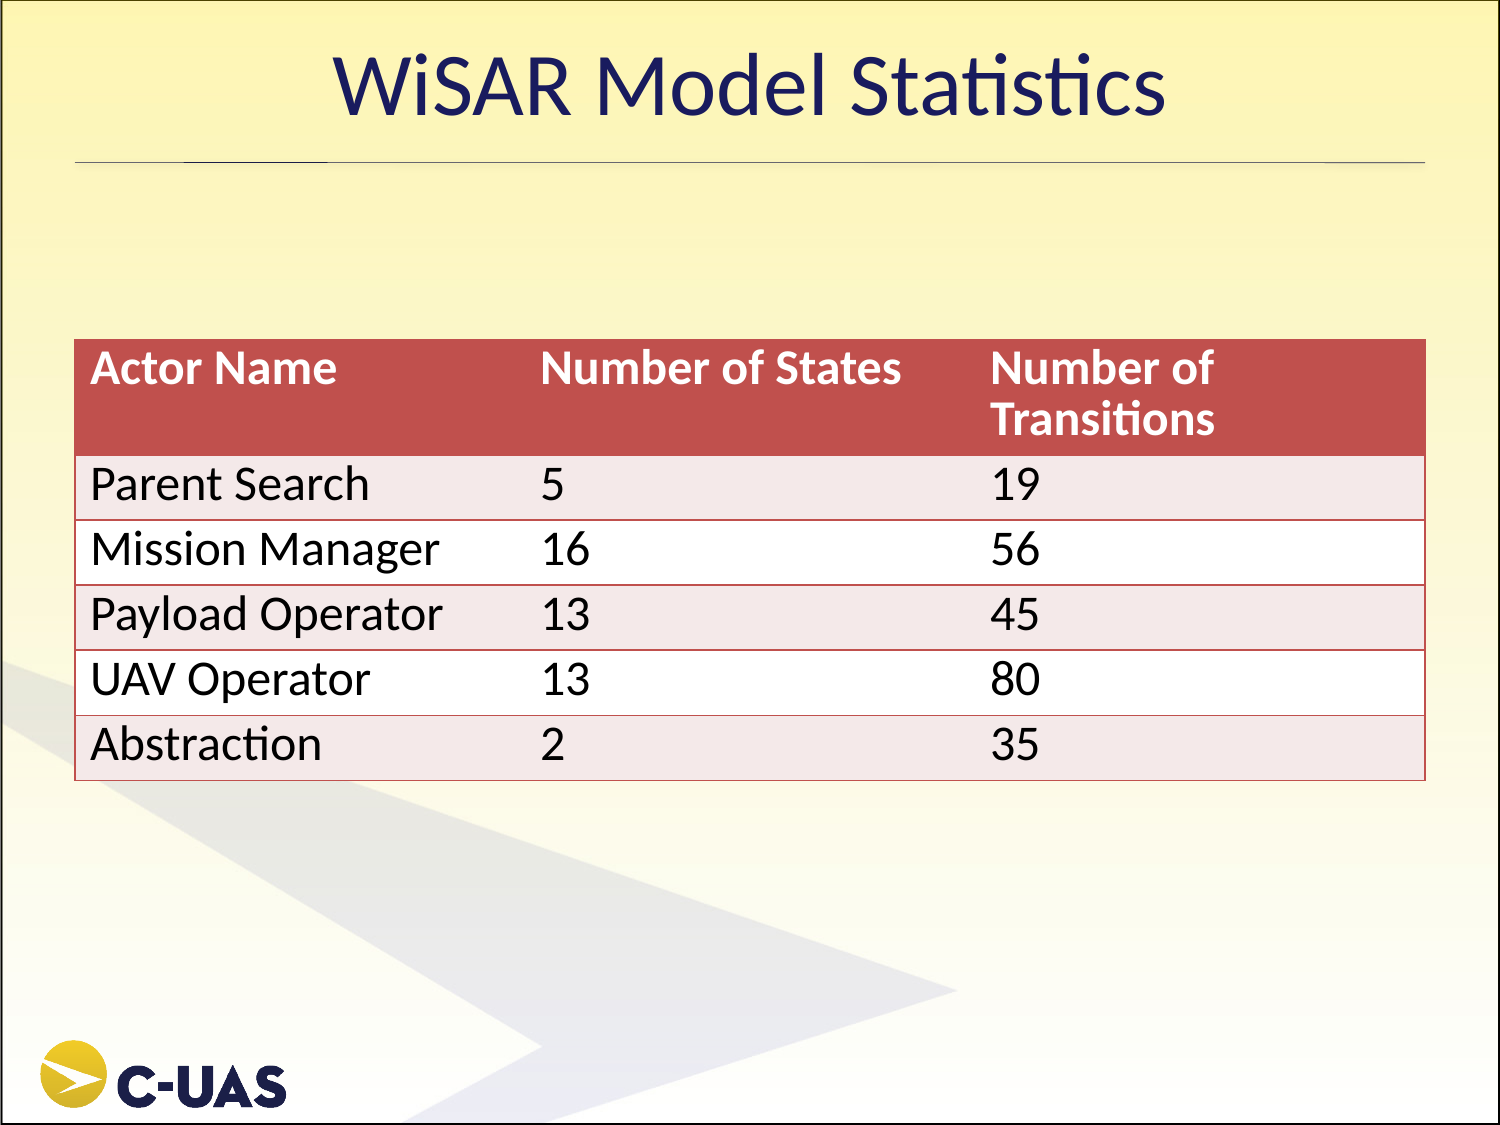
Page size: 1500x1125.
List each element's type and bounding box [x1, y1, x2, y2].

title [75, 21, 1425, 163]
table_cell [76, 521, 1424, 584]
picture [0, 0, 1500, 1125]
table_cell [76, 716, 1424, 780]
table_cell [76, 456, 1424, 519]
table_header [76, 341, 1424, 454]
table_cell [76, 586, 1424, 649]
table_cell [76, 651, 1424, 715]
